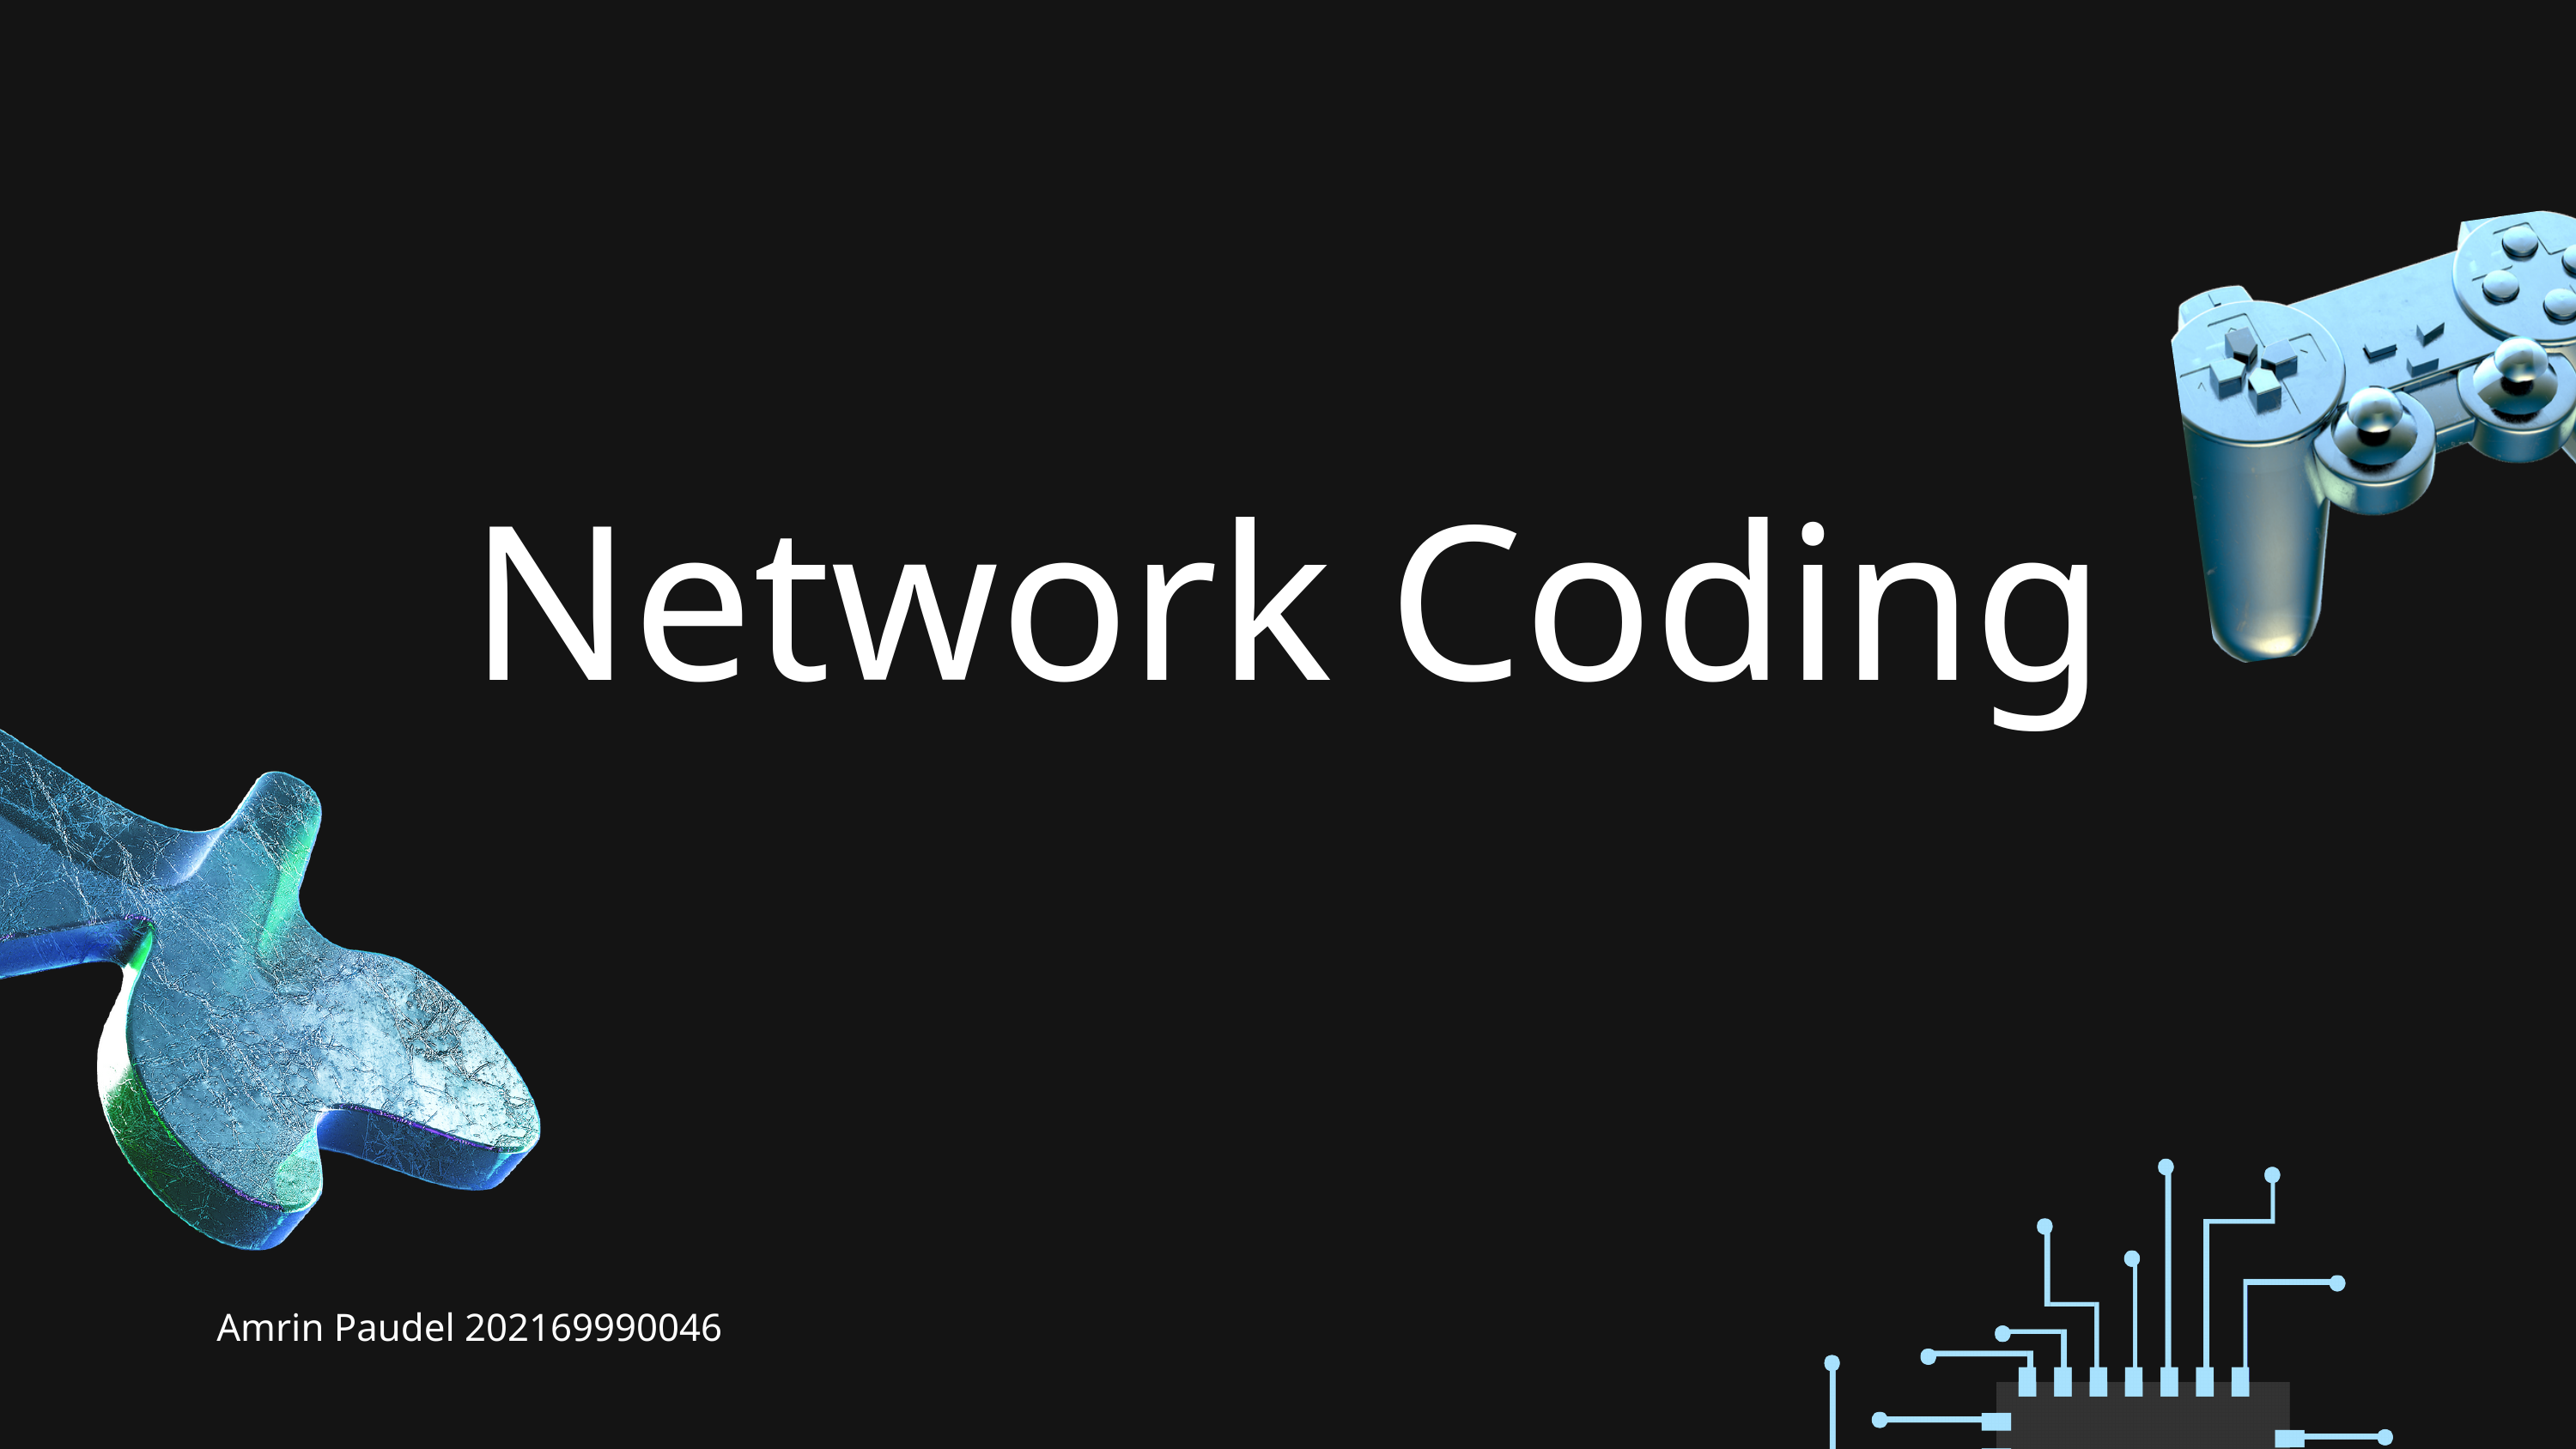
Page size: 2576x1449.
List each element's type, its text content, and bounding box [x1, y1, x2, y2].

text_box [1821, 1158, 2396, 1449]
text_box Network Coding [467, 465, 2109, 724]
text_box [0, 693, 541, 1251]
text_box Amrin Paudel 202169990046 [198, 1303, 750, 1349]
text_box [2160, 205, 2576, 667]
